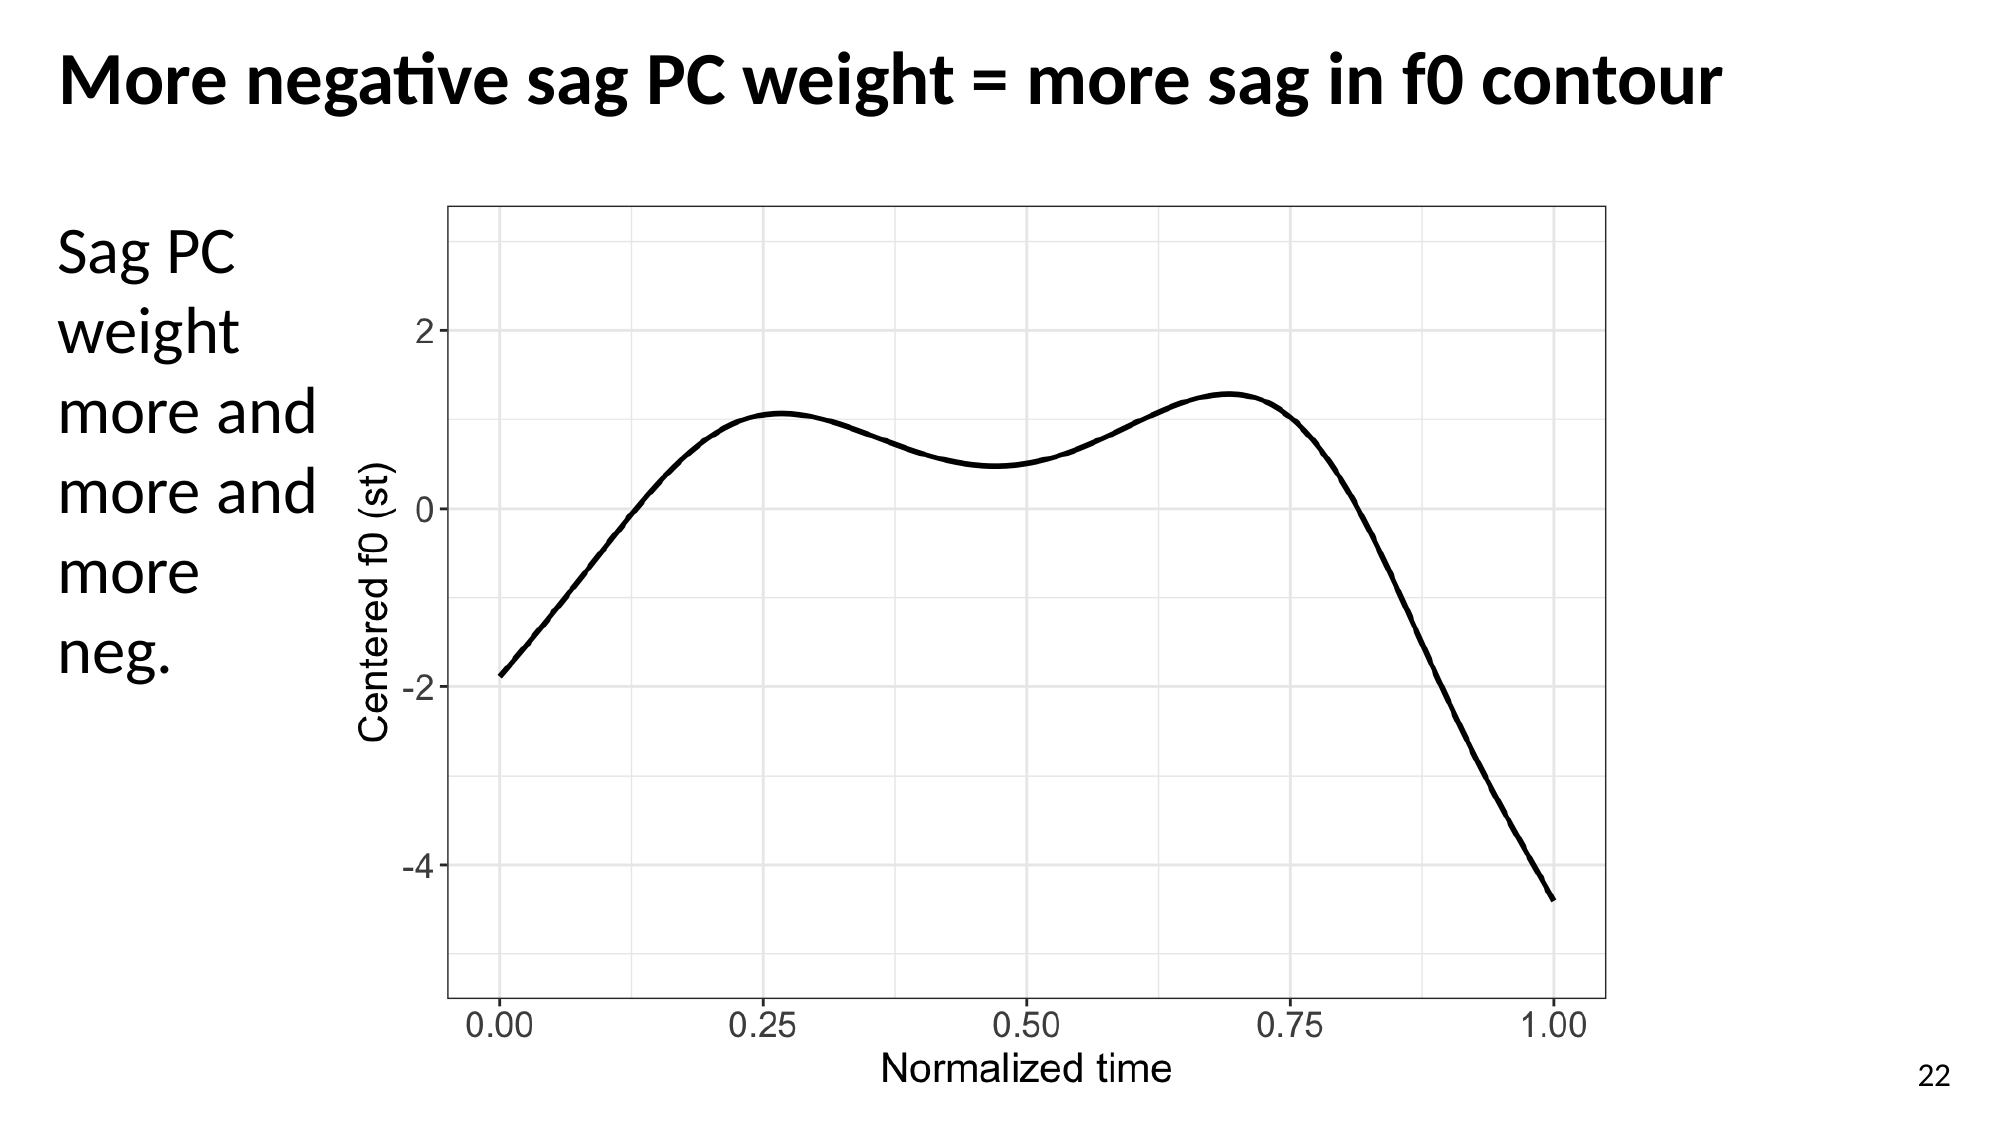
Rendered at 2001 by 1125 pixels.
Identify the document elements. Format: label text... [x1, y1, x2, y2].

text_box Sag PC weight more and more and more neg. [42, 199, 344, 695]
slide_number 22 [1620, 1042, 1966, 1103]
picture [344, 191, 1620, 1103]
text_box More negative sag PC weight = more sag in f0 contour [43, 22, 1840, 128]
